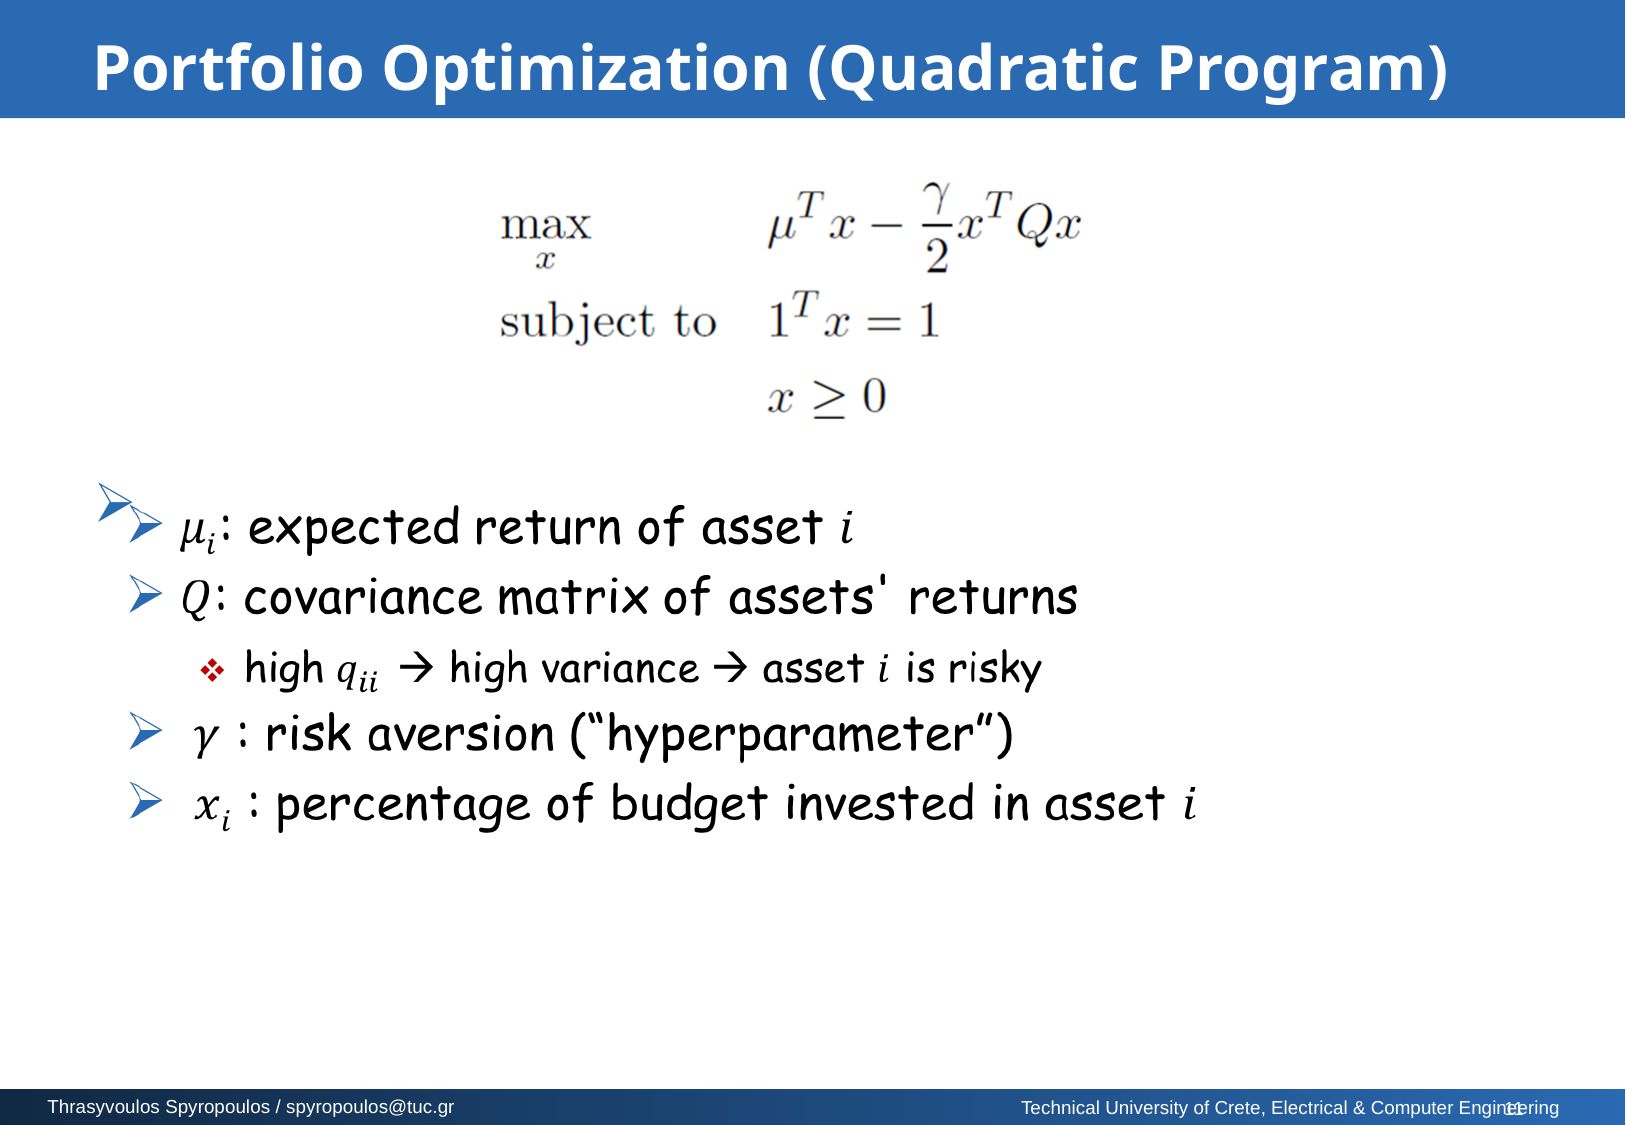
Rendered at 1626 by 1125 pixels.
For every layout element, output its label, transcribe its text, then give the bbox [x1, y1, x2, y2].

picture [469, 160, 1121, 451]
list [93, 479, 1528, 1055]
title Portfolio Optimization (Quadratic Program) [91, 23, 1528, 95]
slide_number 11 [1388, 1087, 1524, 1125]
